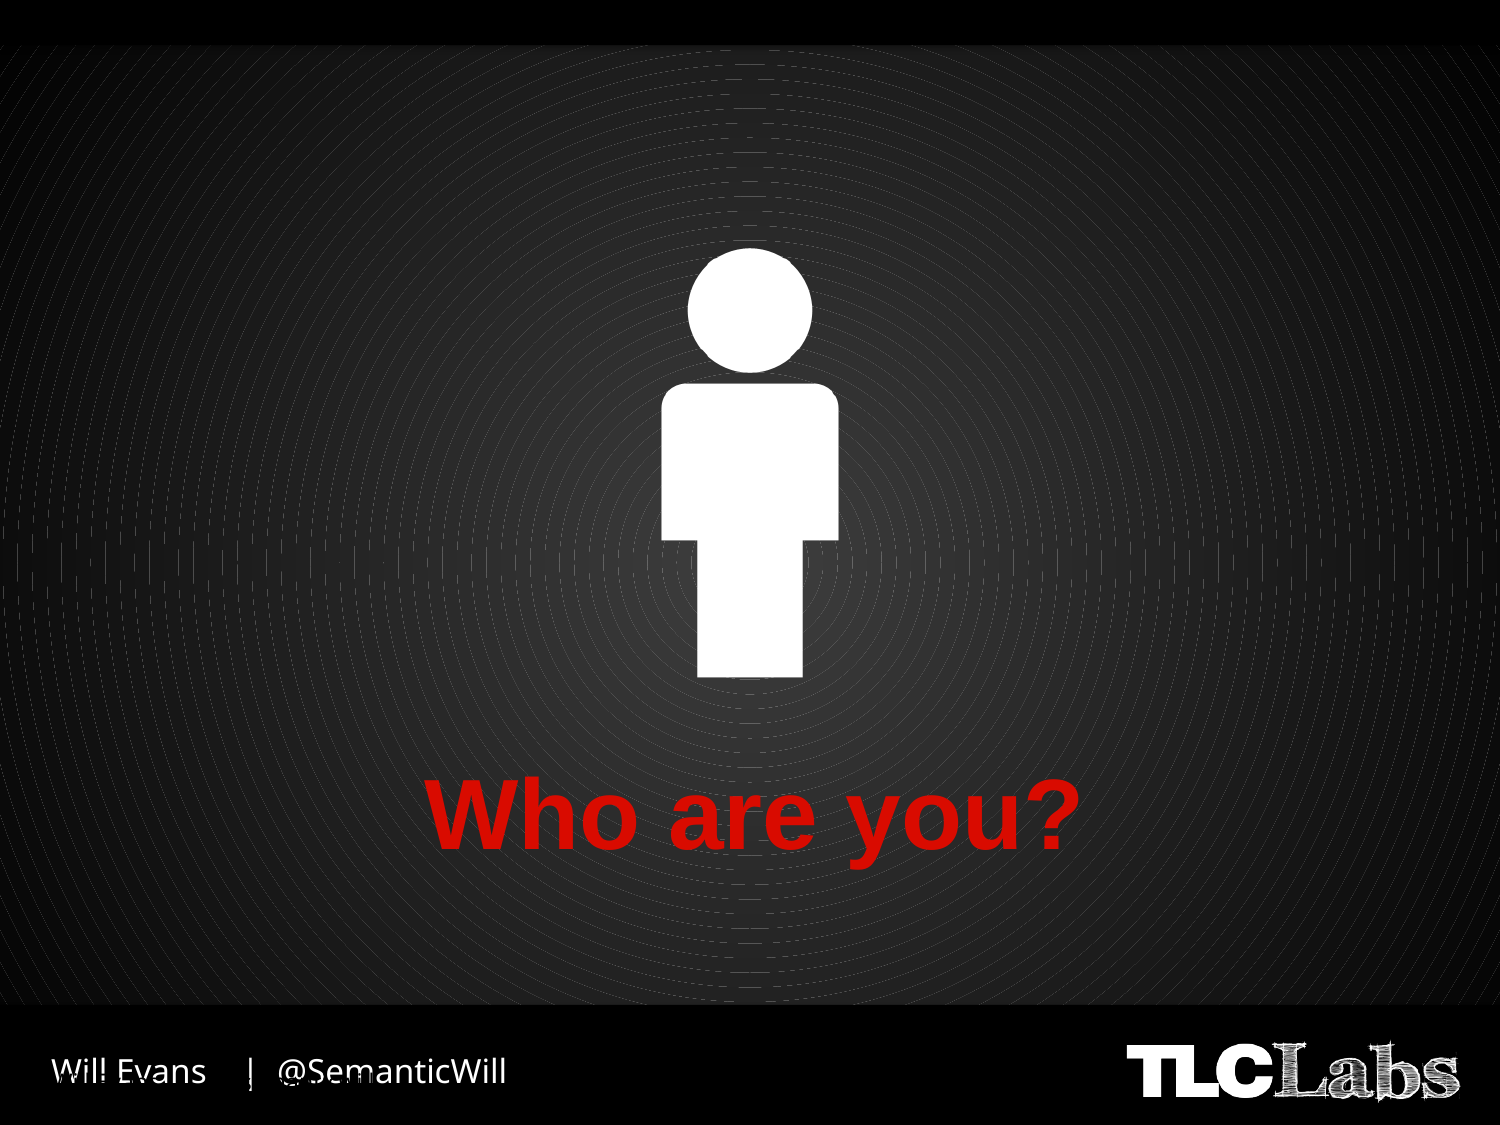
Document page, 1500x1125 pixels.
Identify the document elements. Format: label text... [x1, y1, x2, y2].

picture [499, 213, 1000, 714]
picture [1106, 1028, 1500, 1112]
text_box Will Evans | @semanticwill [46, 1063, 578, 1100]
title Who are you? [150, 590, 1358, 1030]
